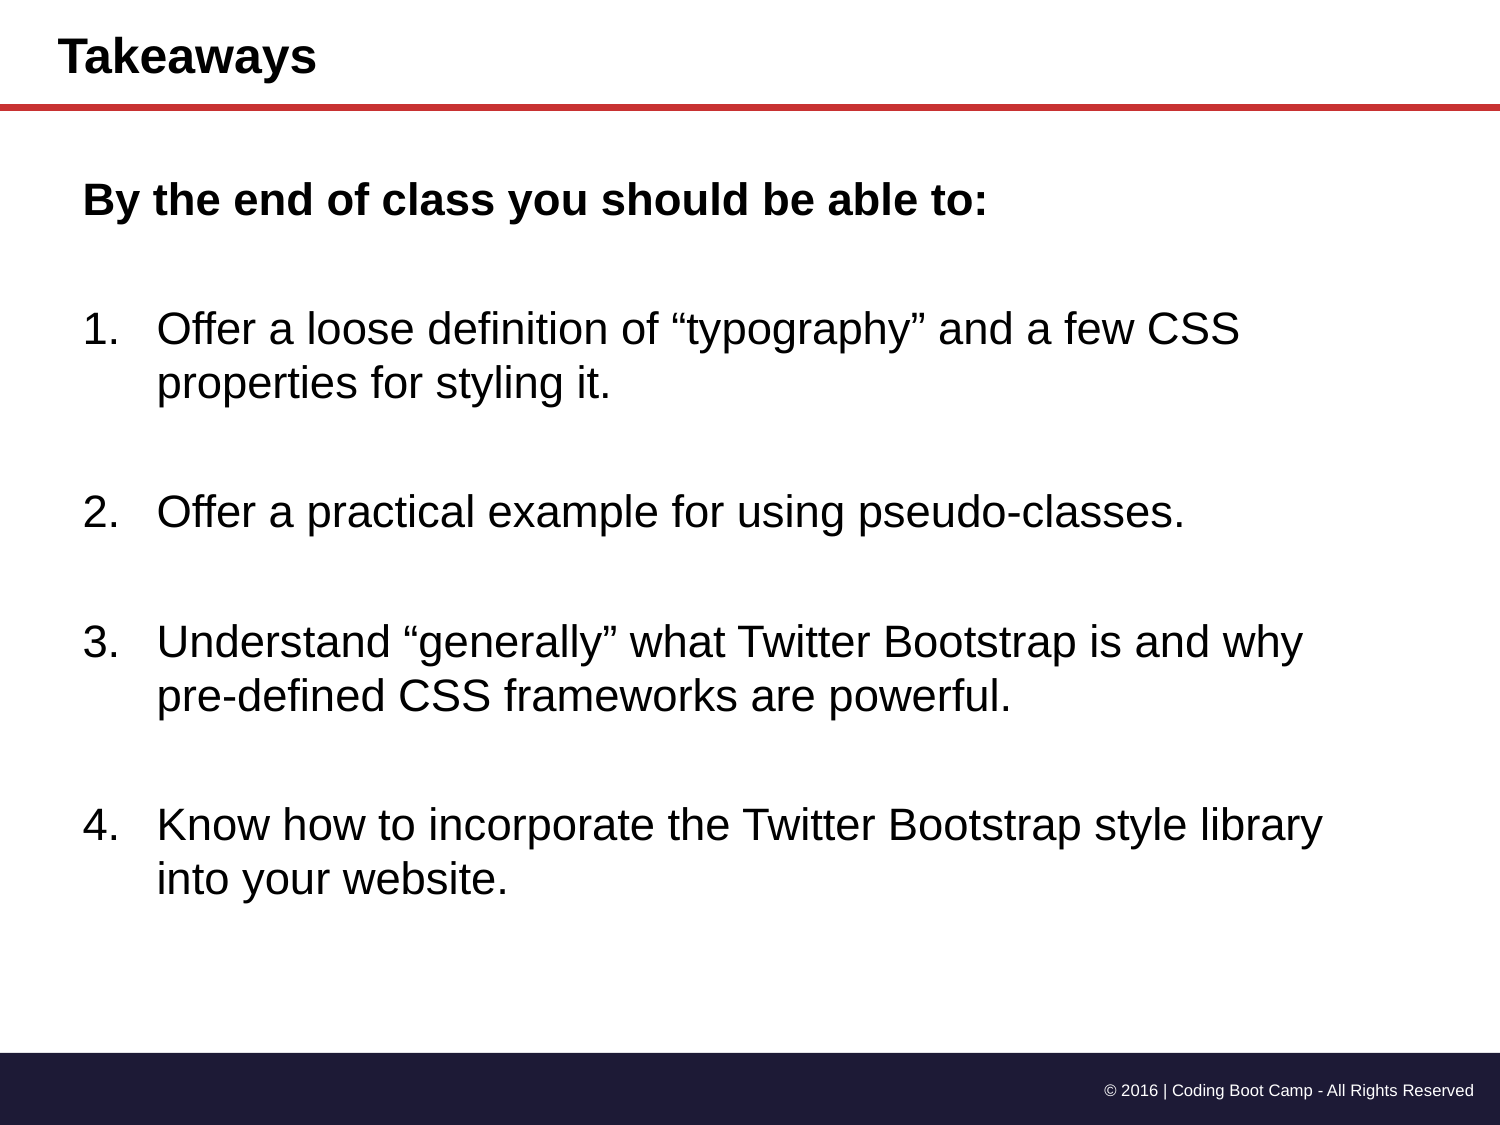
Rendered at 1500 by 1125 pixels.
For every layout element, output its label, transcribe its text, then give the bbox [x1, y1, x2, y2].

text_box Takeaways [49, 16, 888, 91]
text_box By the end of class you should be able to: Offer a loose definition of “typography” and a few CSS properties for styling it. Offer a practical example for using pseudo-classes. Understand “generally” what Twitter Bootstrap is and why pre-defined CSS frameworks are powerful. Know how to incorporate the Twitter Bootstrap style library into your website. [75, 162, 1400, 918]
